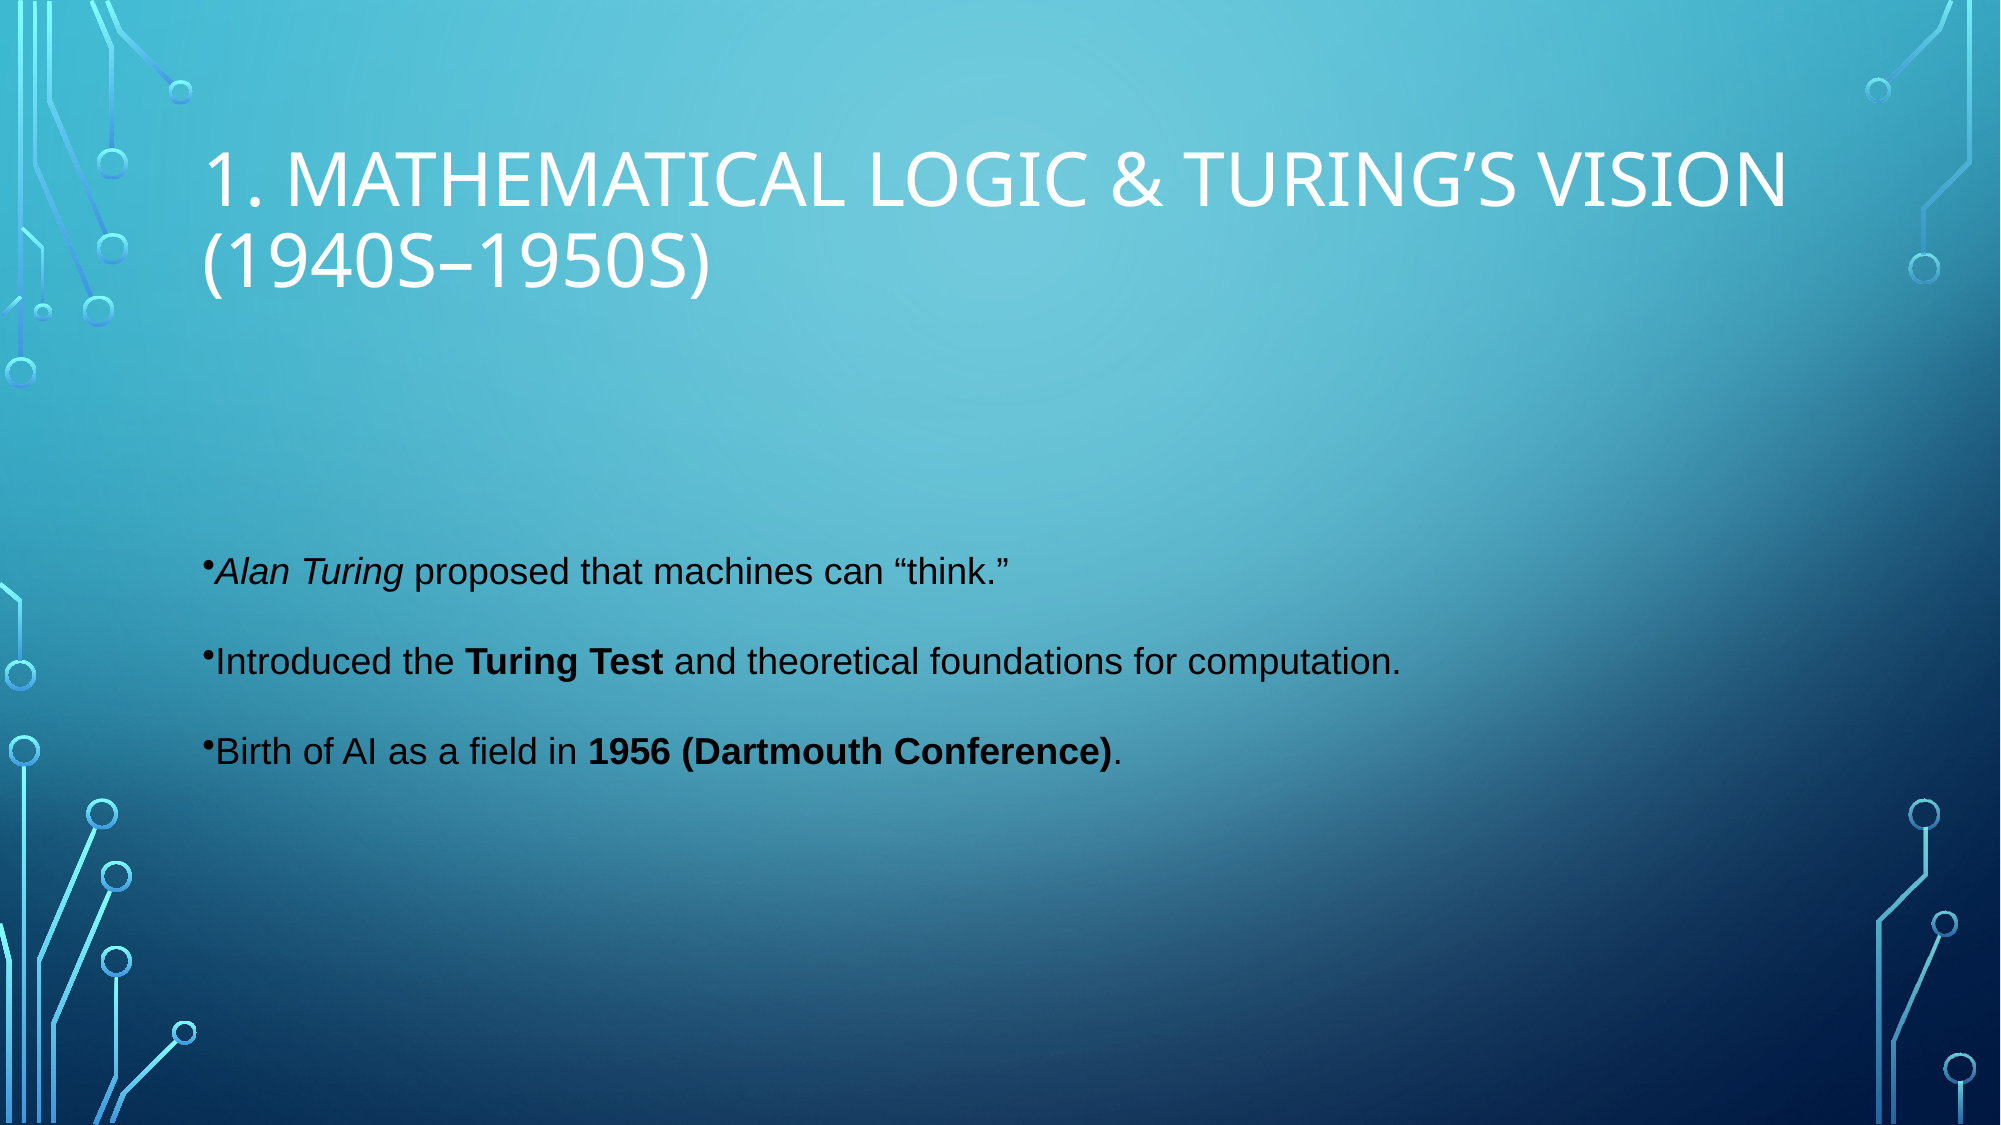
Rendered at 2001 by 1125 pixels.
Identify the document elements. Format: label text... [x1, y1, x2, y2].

list Alan Turing proposed that machines can “think.” Introduced the Turing Test and theoretical foundations for computation. Birth of AI as a field in 1956 (Dartmouth Conference). [187, 333, 1431, 986]
title 1. Mathematical Logic & Turing’s Vision (1940s–1950s) [187, 101, 1813, 344]
